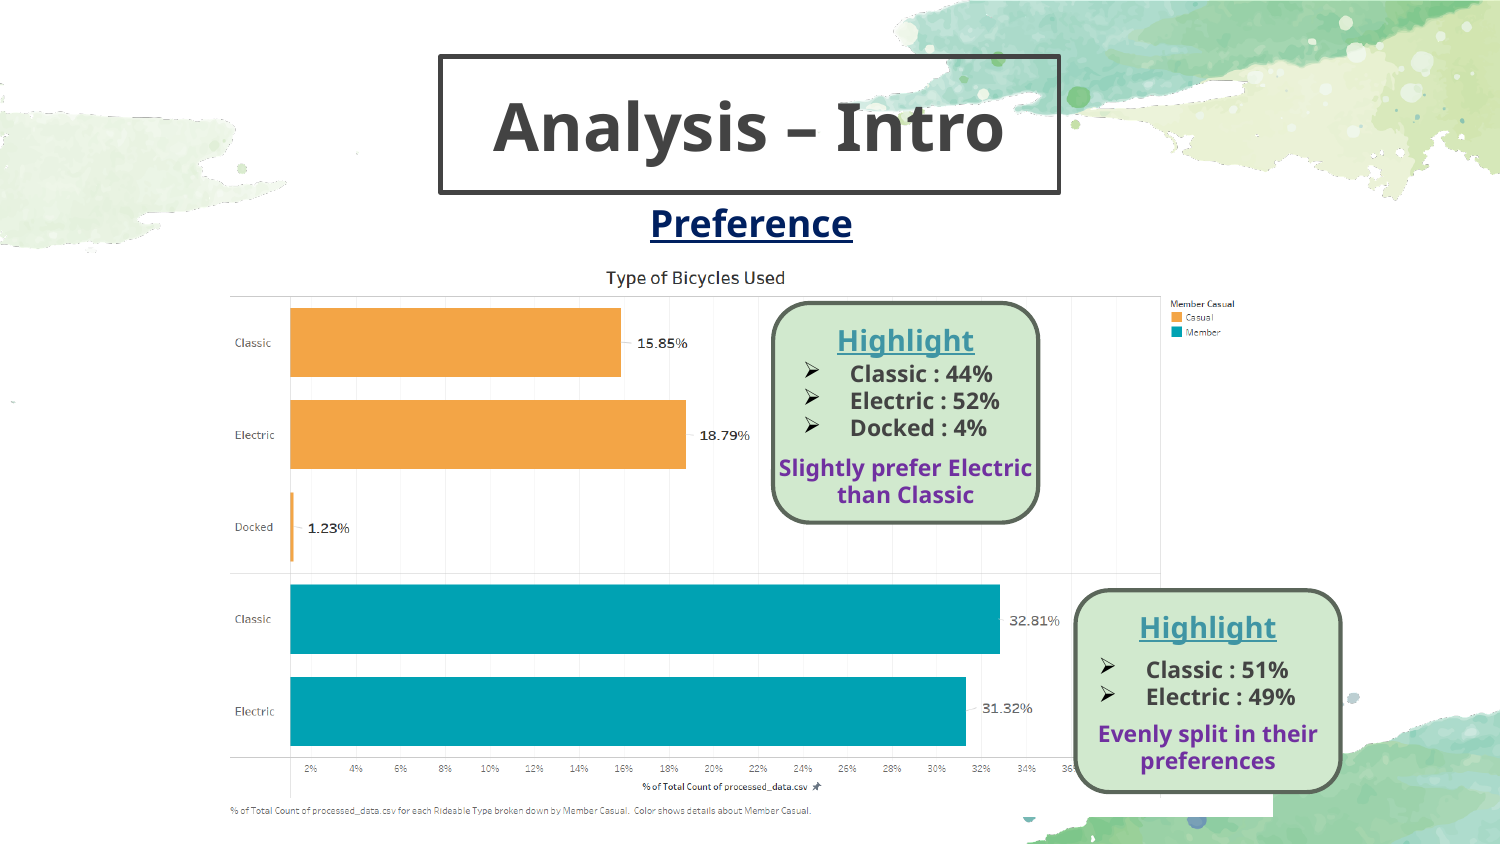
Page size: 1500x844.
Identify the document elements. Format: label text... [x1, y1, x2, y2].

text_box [1075, 590, 1372, 793]
text_box Preference [443, 184, 1060, 258]
title Analysis – Intro [438, 54, 1061, 195]
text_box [761, 302, 1076, 523]
picture [0, 0, 1500, 844]
